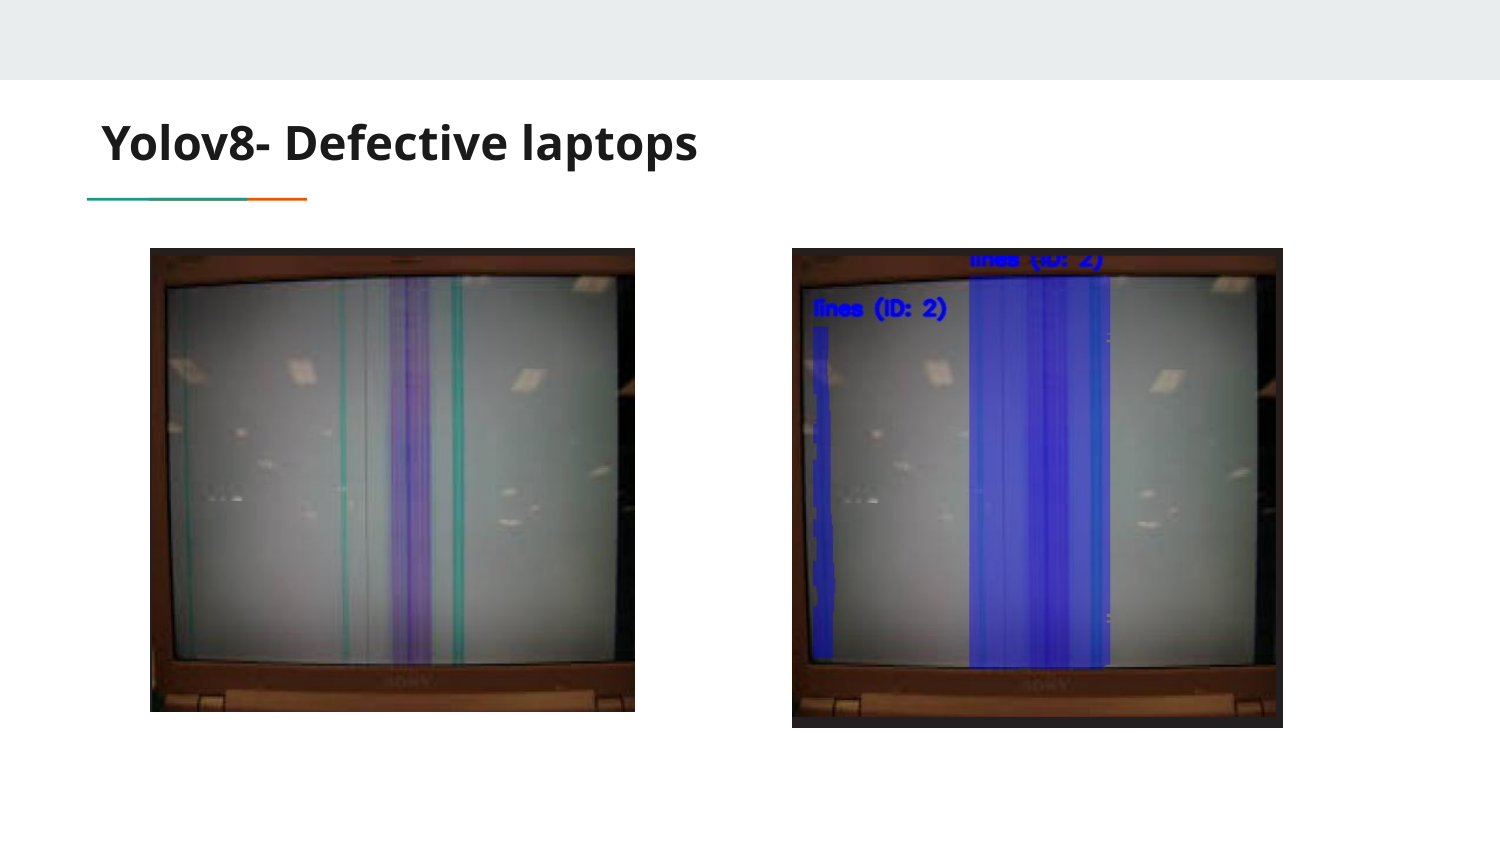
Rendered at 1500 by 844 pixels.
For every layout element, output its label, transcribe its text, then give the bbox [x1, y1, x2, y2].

picture [150, 248, 635, 713]
picture [791, 248, 1284, 728]
title Yolov8- Defective laptops [86, 98, 1348, 186]
